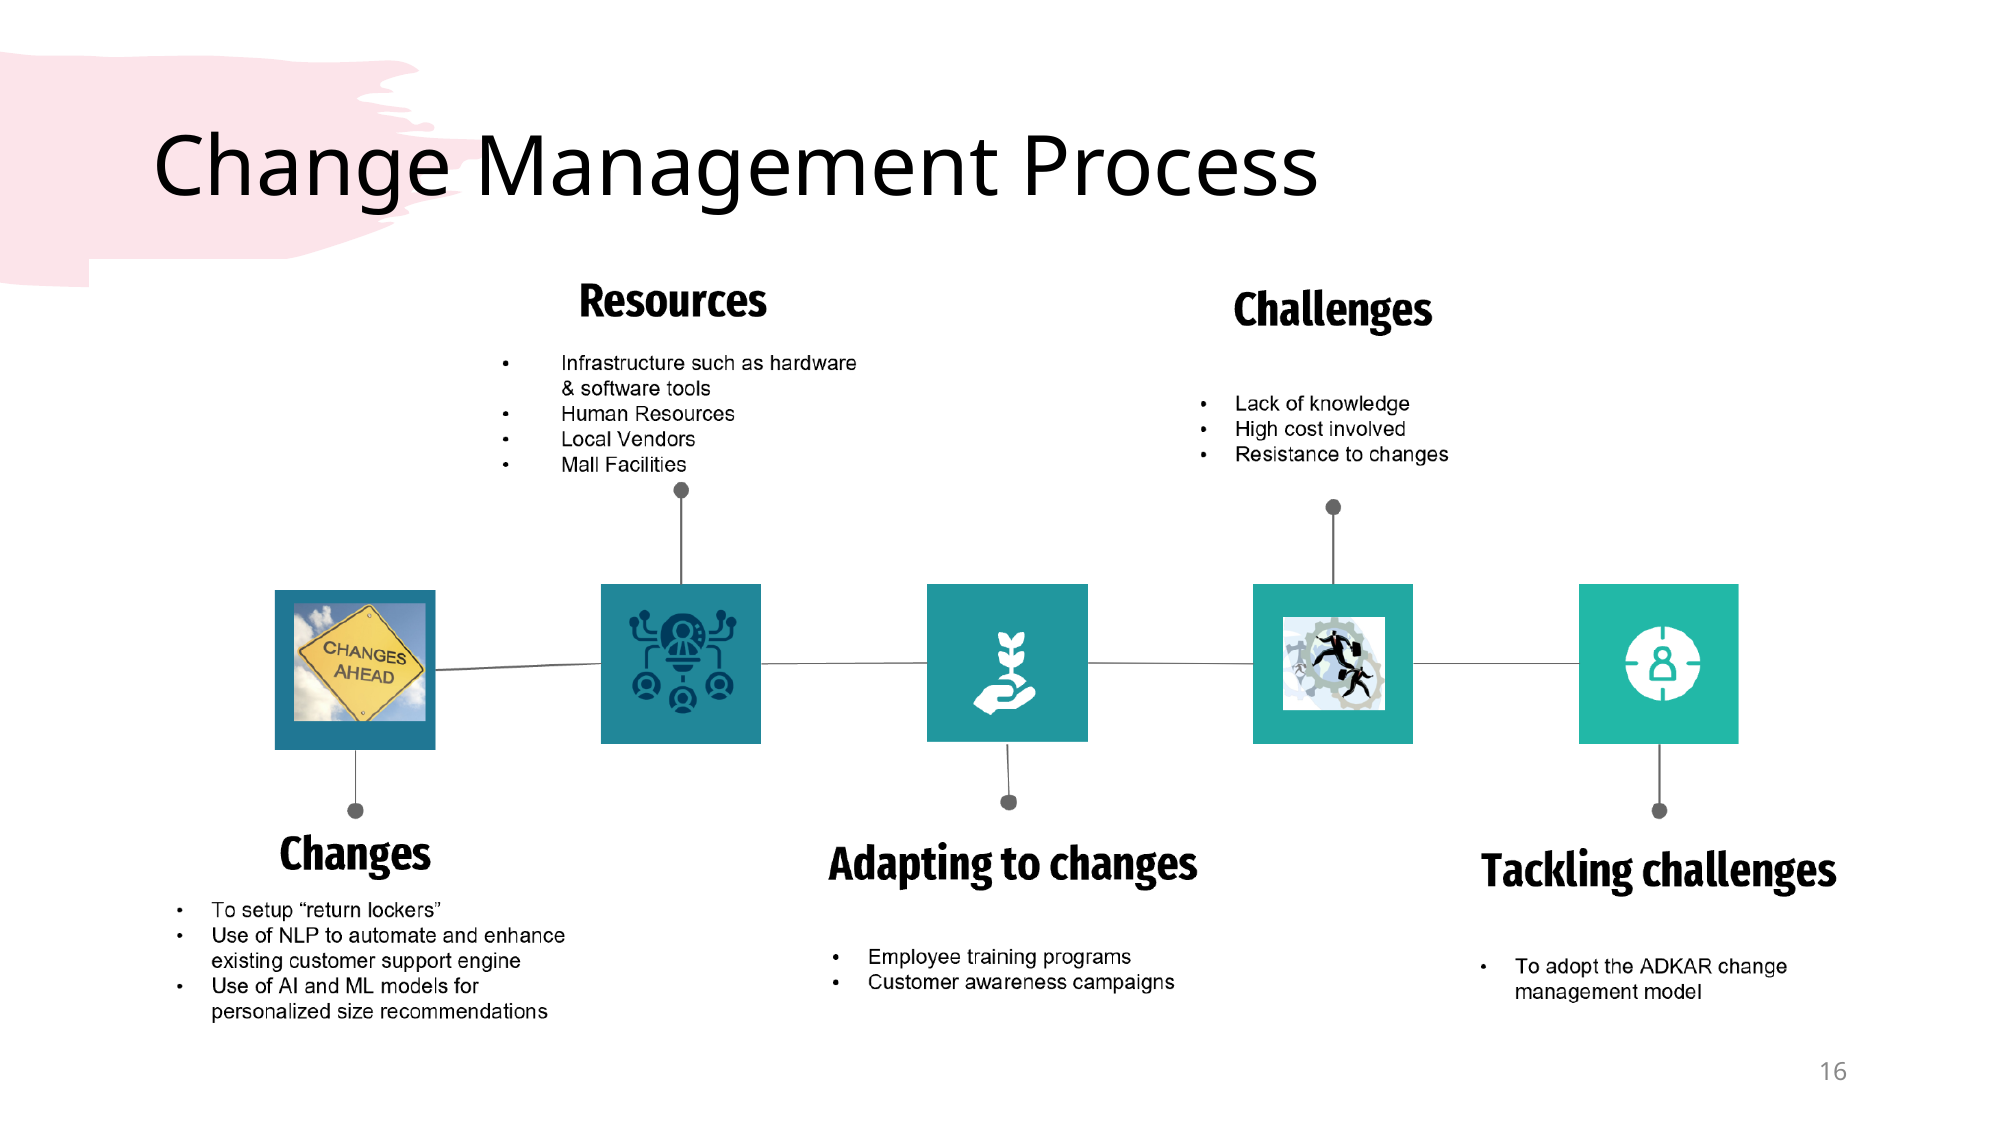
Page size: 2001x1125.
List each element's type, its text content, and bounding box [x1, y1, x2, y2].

title Change Management Process [137, 59, 1863, 259]
slide_number ‹#› [1412, 1054, 1863, 1103]
picture [89, 259, 1911, 1043]
